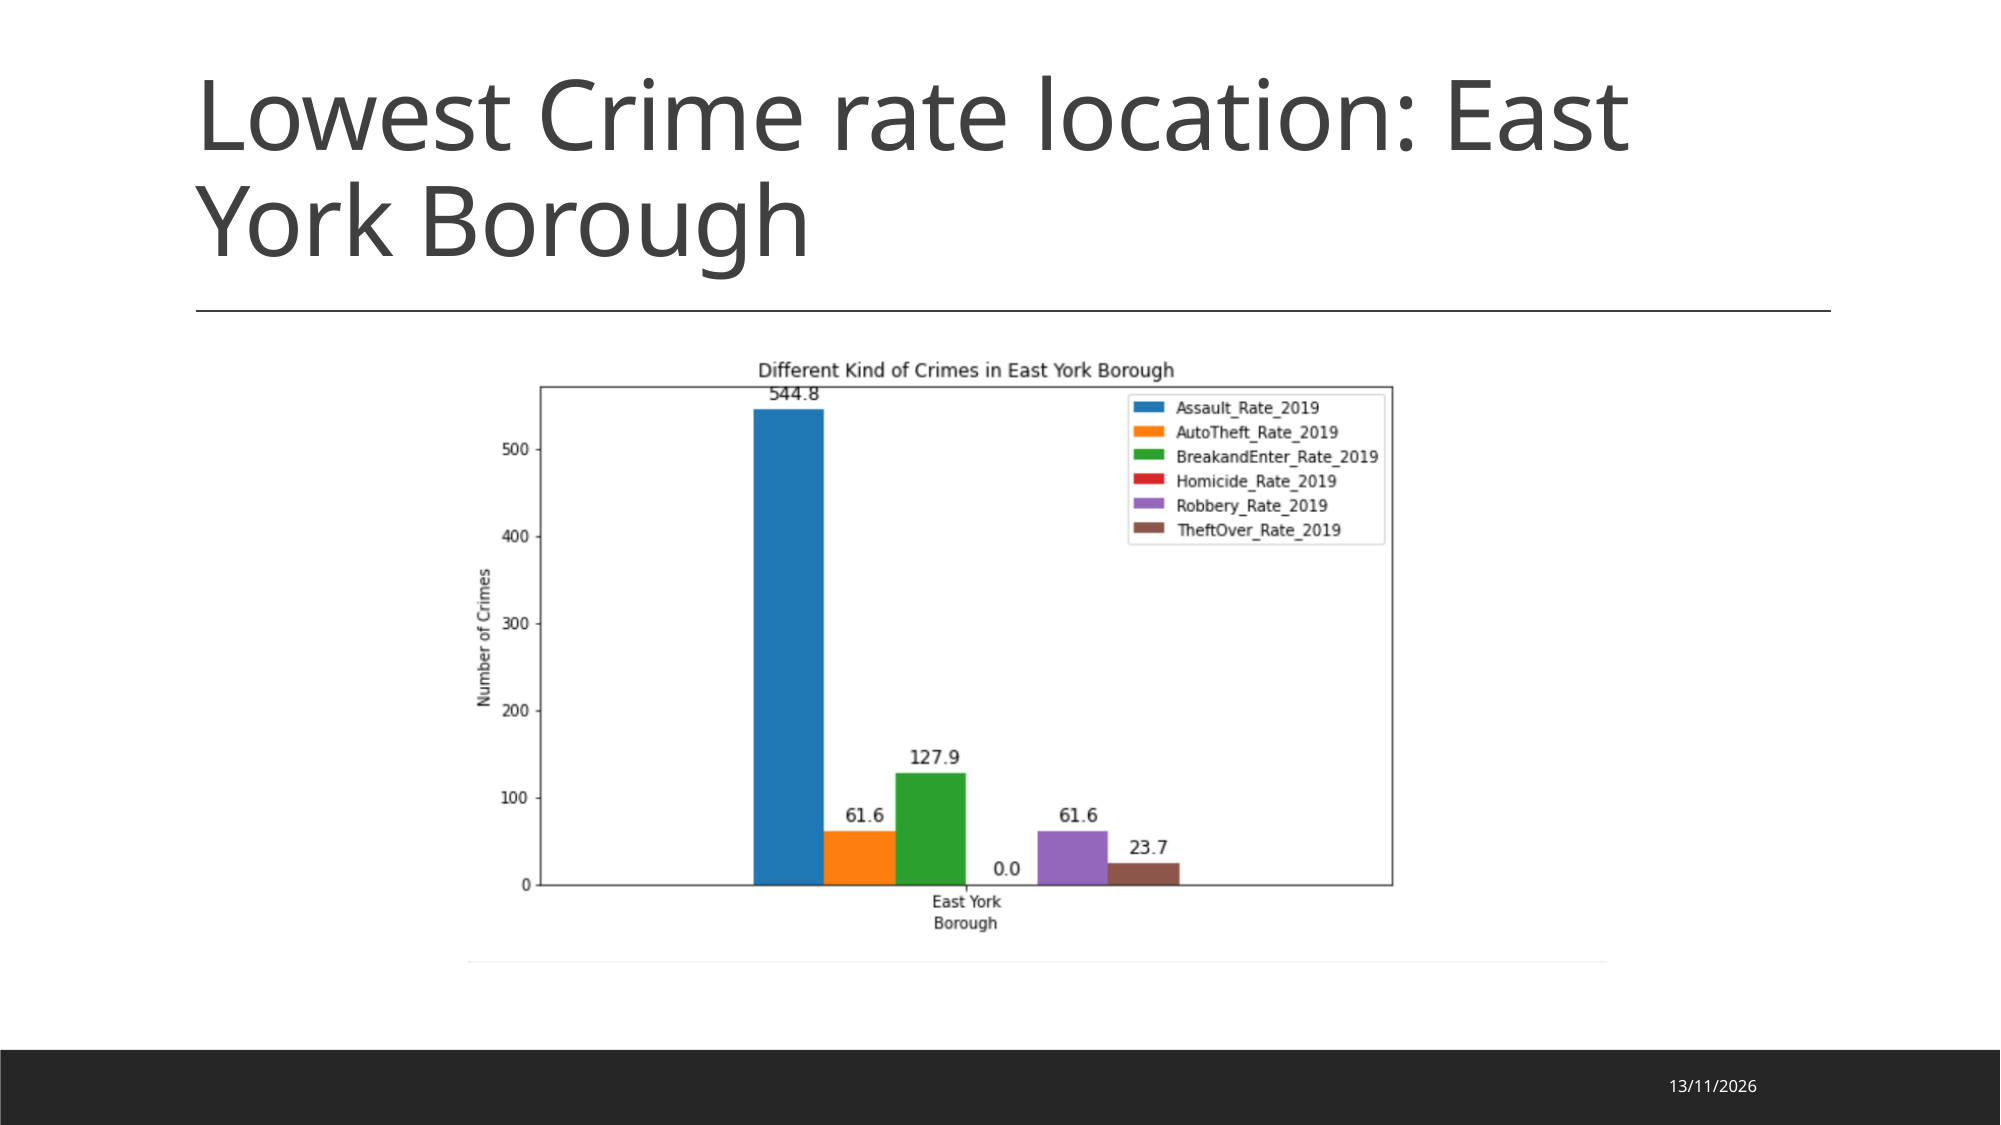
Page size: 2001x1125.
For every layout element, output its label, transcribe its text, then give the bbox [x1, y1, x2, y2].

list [403, 345, 1607, 964]
title Lowest Crime rate location: East York Borough [180, 47, 1830, 285]
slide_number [1348, 1057, 1773, 1118]
